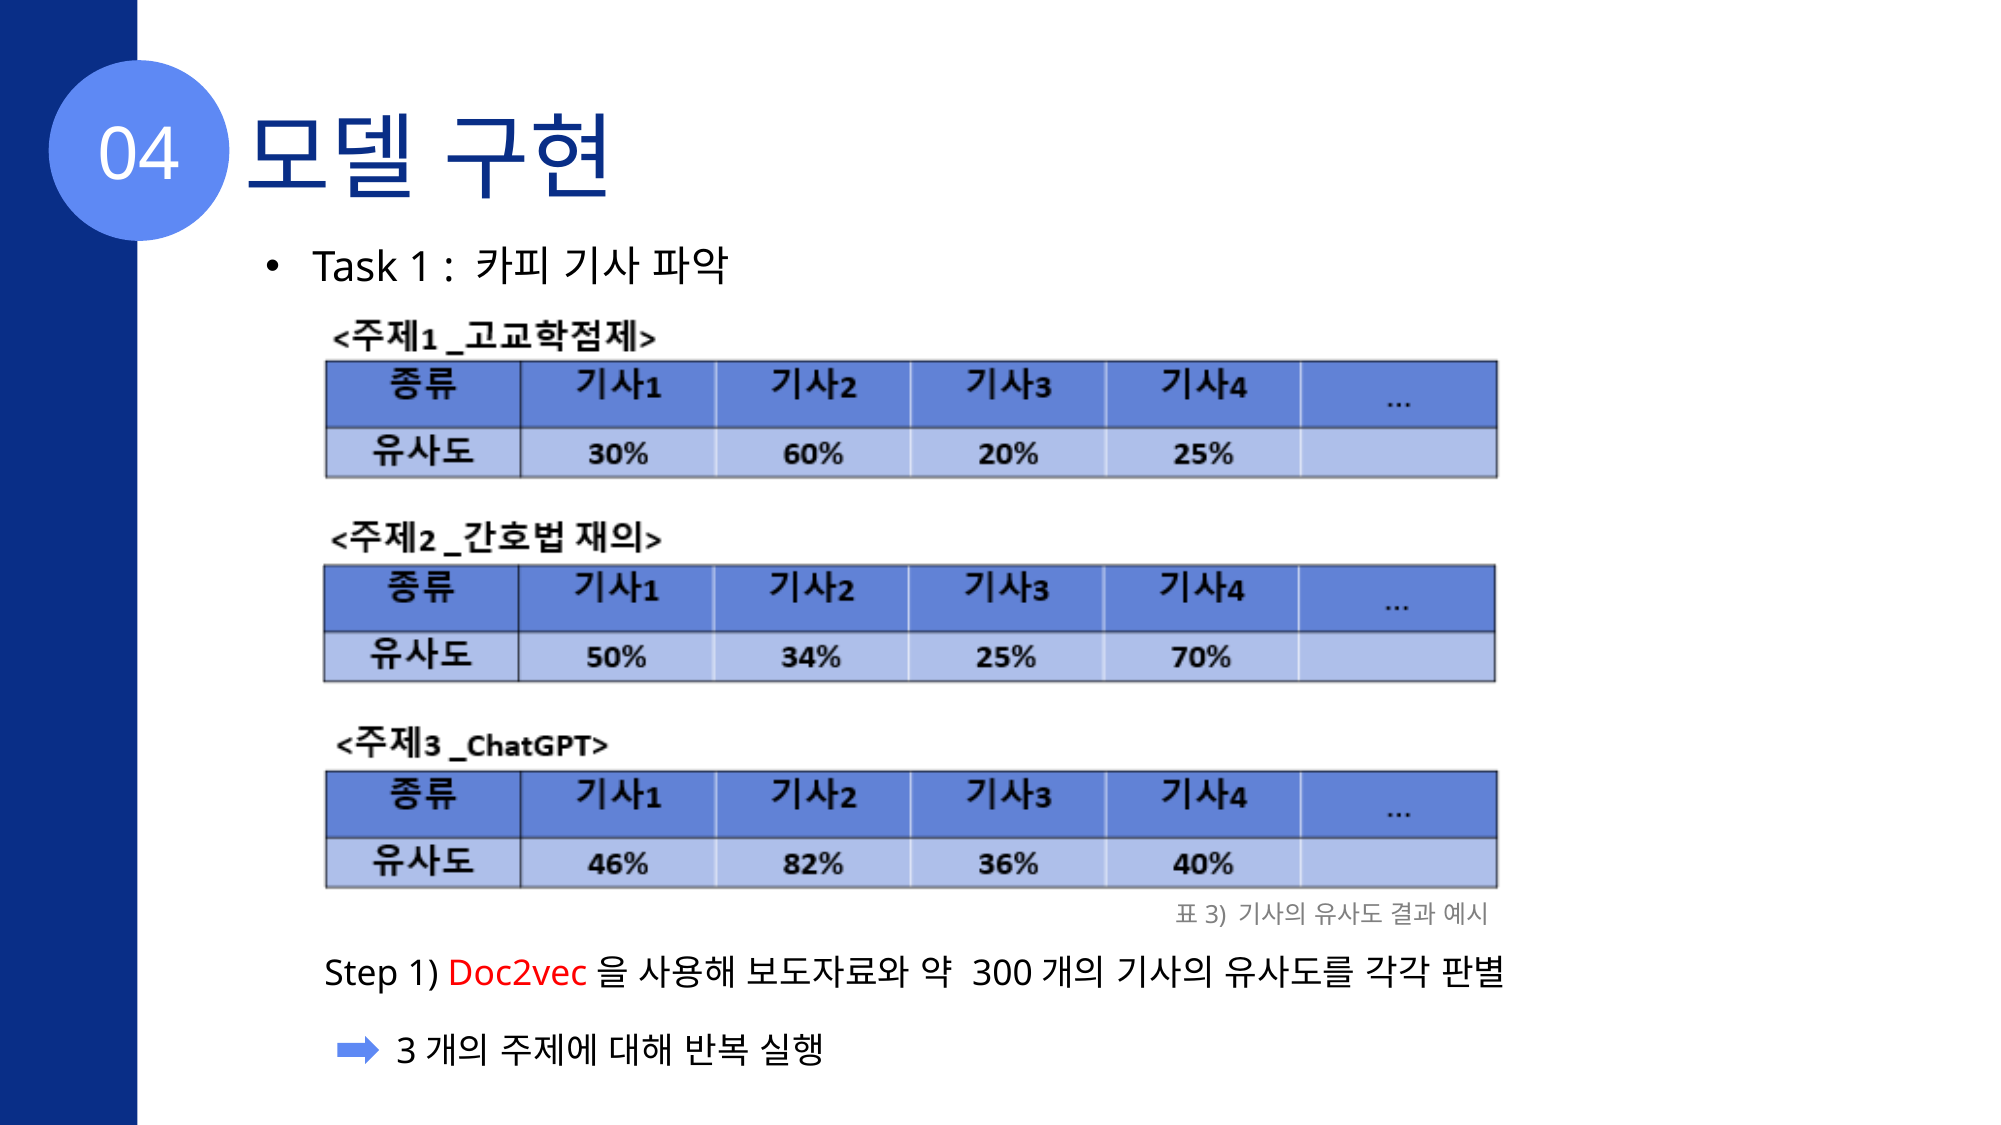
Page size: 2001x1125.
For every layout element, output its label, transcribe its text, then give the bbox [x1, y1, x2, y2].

text_box Step 1) Doc2vec을 사용해 보도자료와 약 300개의 기사의 유사도를 각각 판별 [309, 943, 1876, 1001]
text_box Task 1 : 카피 기사 파악 [250, 232, 946, 298]
text_box 3개의 주제에 대해 반복 실행 [381, 1020, 1382, 1079]
text_box 모델 구현 [229, 52, 1123, 270]
text_box [0, 0, 138, 1125]
text_box [336, 1033, 381, 1067]
text_box 표3) 기사의 유사도 결과 예시 [816, 891, 1512, 936]
text_box 04 [47, 59, 229, 242]
picture [322, 313, 1504, 893]
